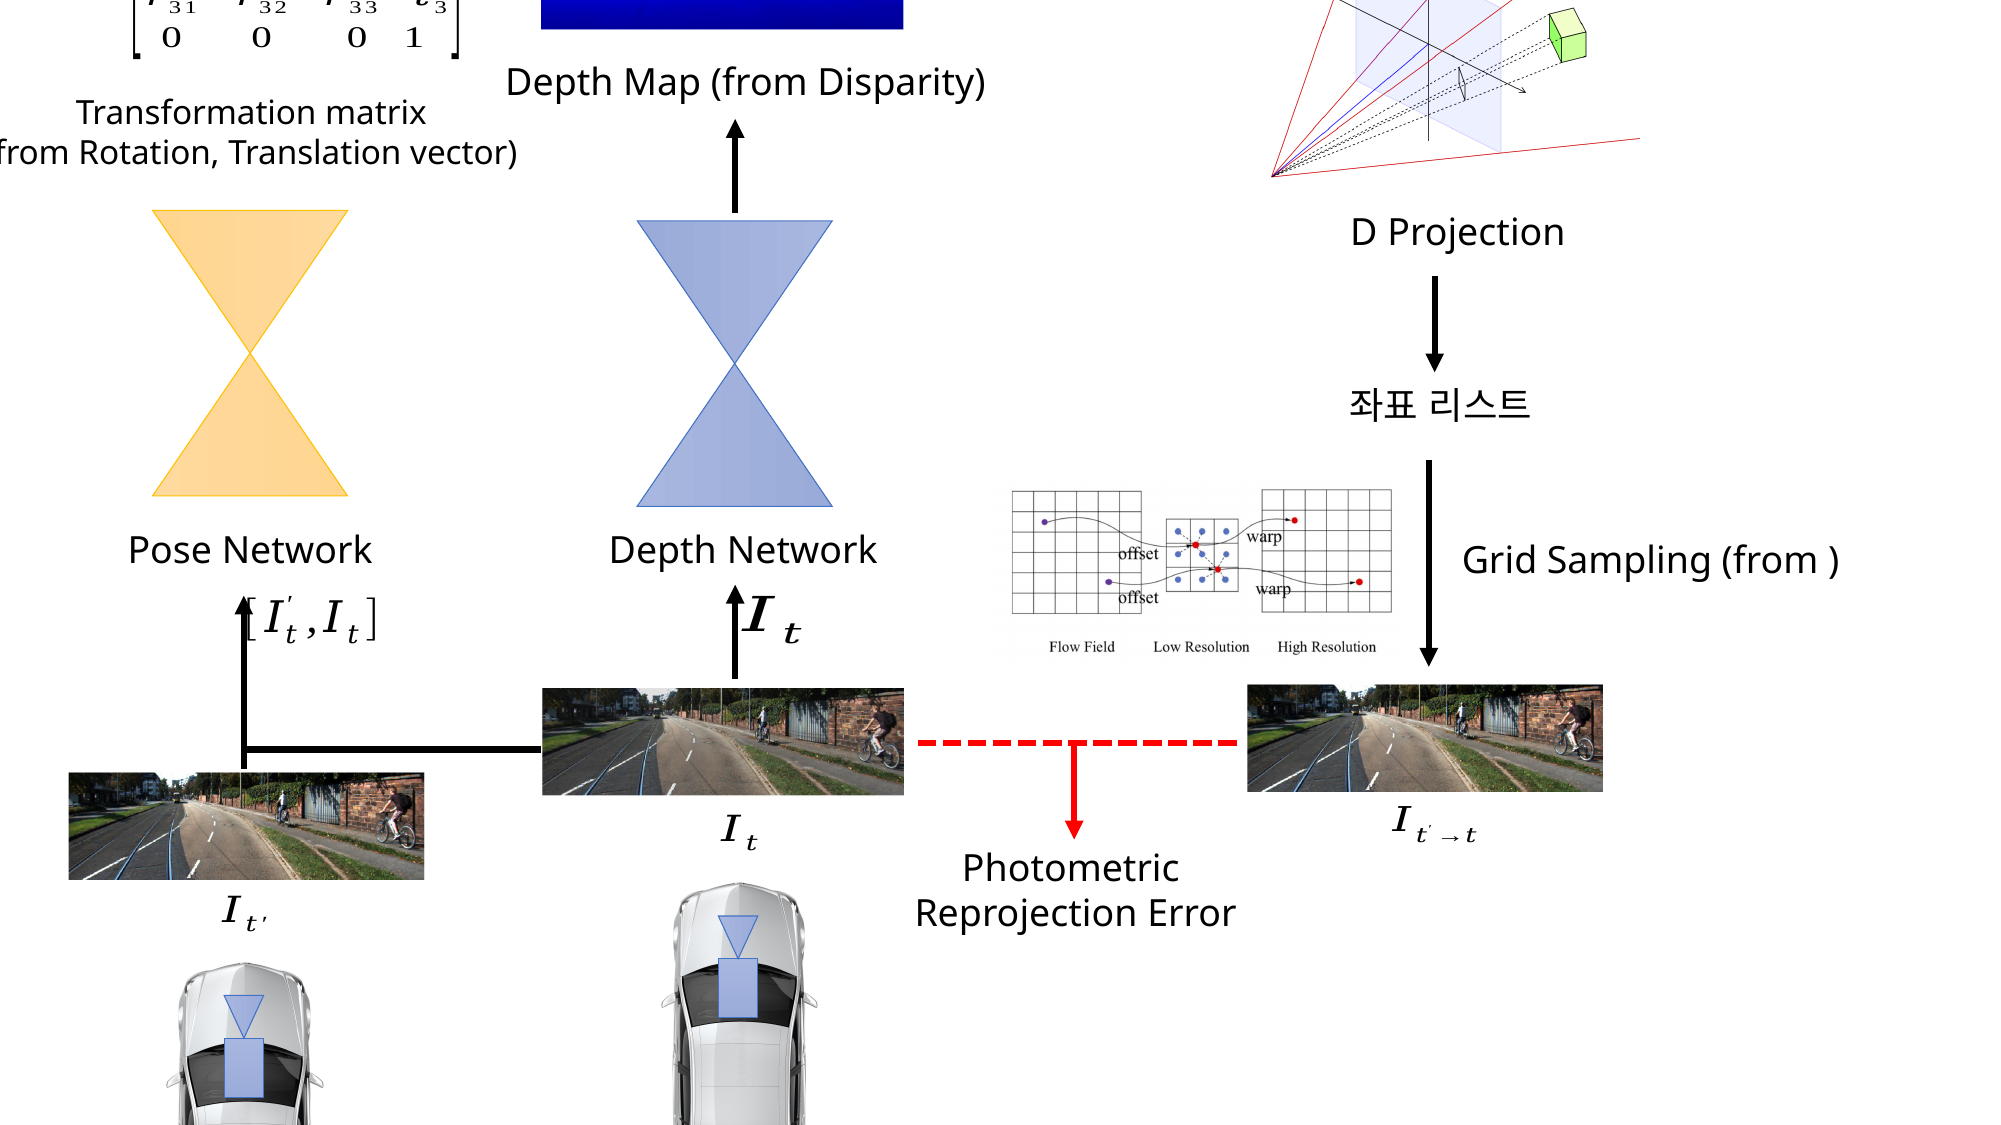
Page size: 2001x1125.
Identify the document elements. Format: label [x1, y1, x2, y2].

text_box [0, 0, 1981, 1125]
